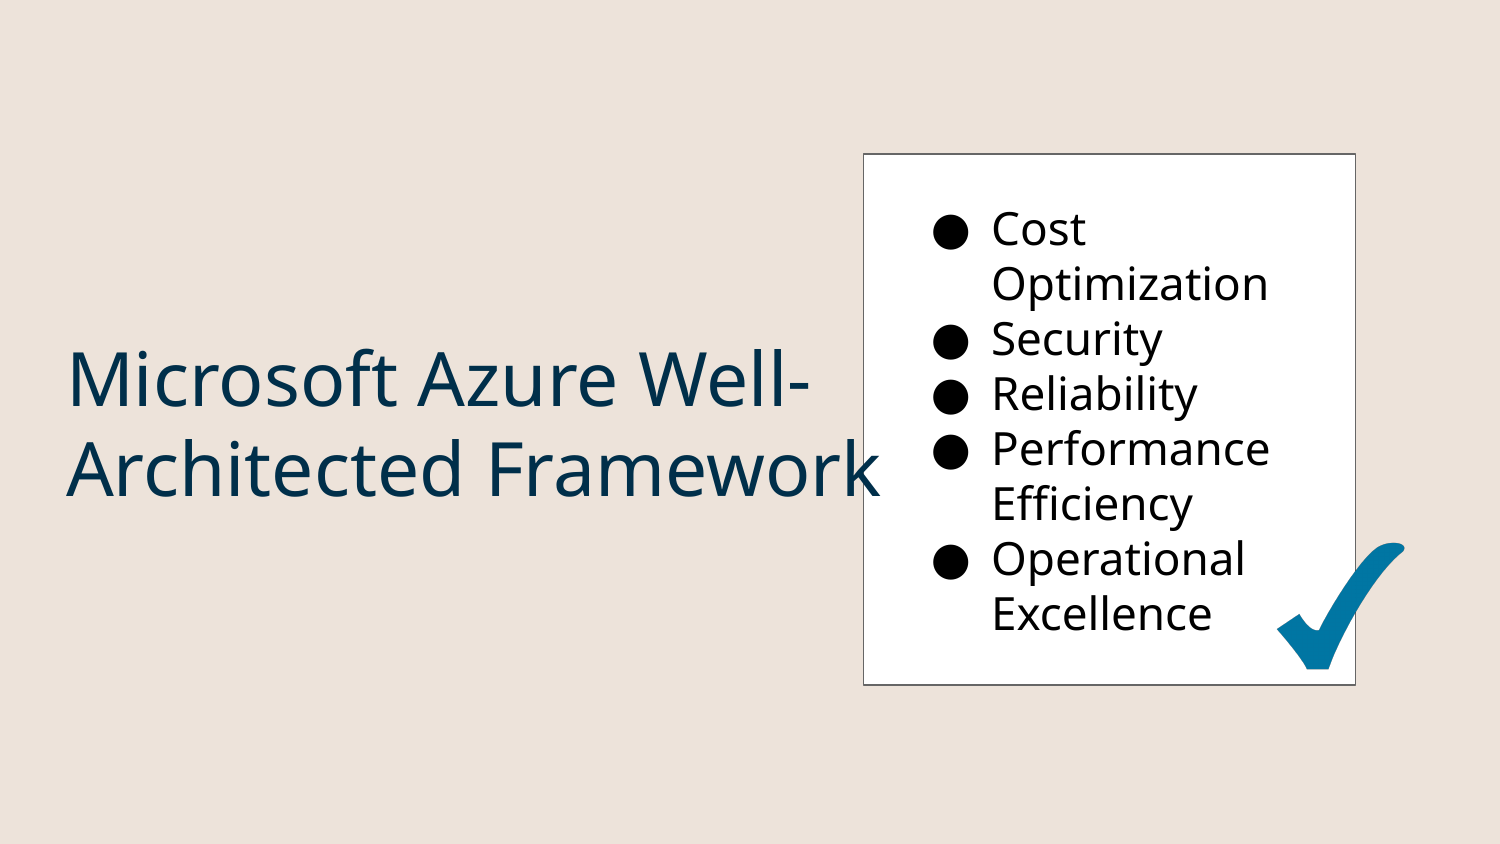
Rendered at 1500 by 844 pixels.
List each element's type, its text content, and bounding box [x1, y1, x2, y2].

text_box [1076, 154, 1356, 538]
text_box [1076, 655, 1356, 686]
title Microsoft Azure Well-Architected Framework [51, 130, 1076, 713]
text_box Cost Optimization Security Reliability Performance Efficiency Operational Excellence [901, 184, 1331, 655]
picture [1274, 540, 1407, 672]
